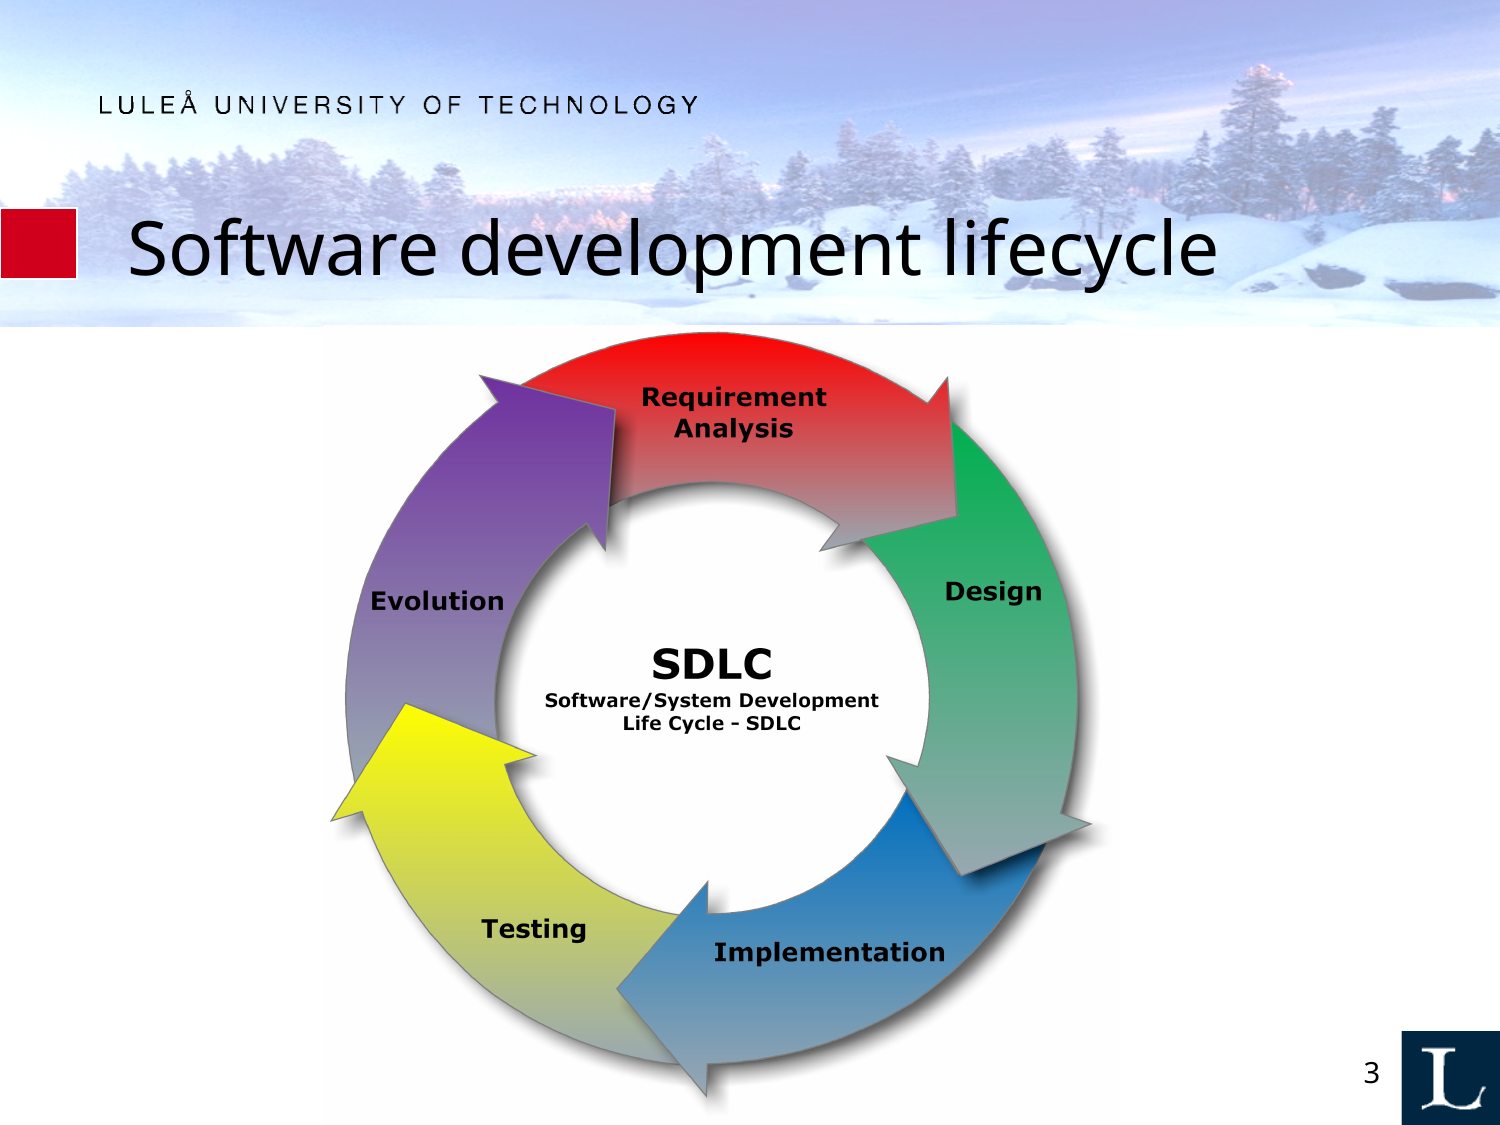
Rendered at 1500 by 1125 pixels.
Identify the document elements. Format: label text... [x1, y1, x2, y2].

picture [100, 90, 697, 114]
picture [1399, 1031, 1500, 1125]
title Software development lifecycle [111, 160, 1500, 330]
picture [324, 325, 1120, 1125]
slide_number 3 [1124, 1046, 1396, 1125]
